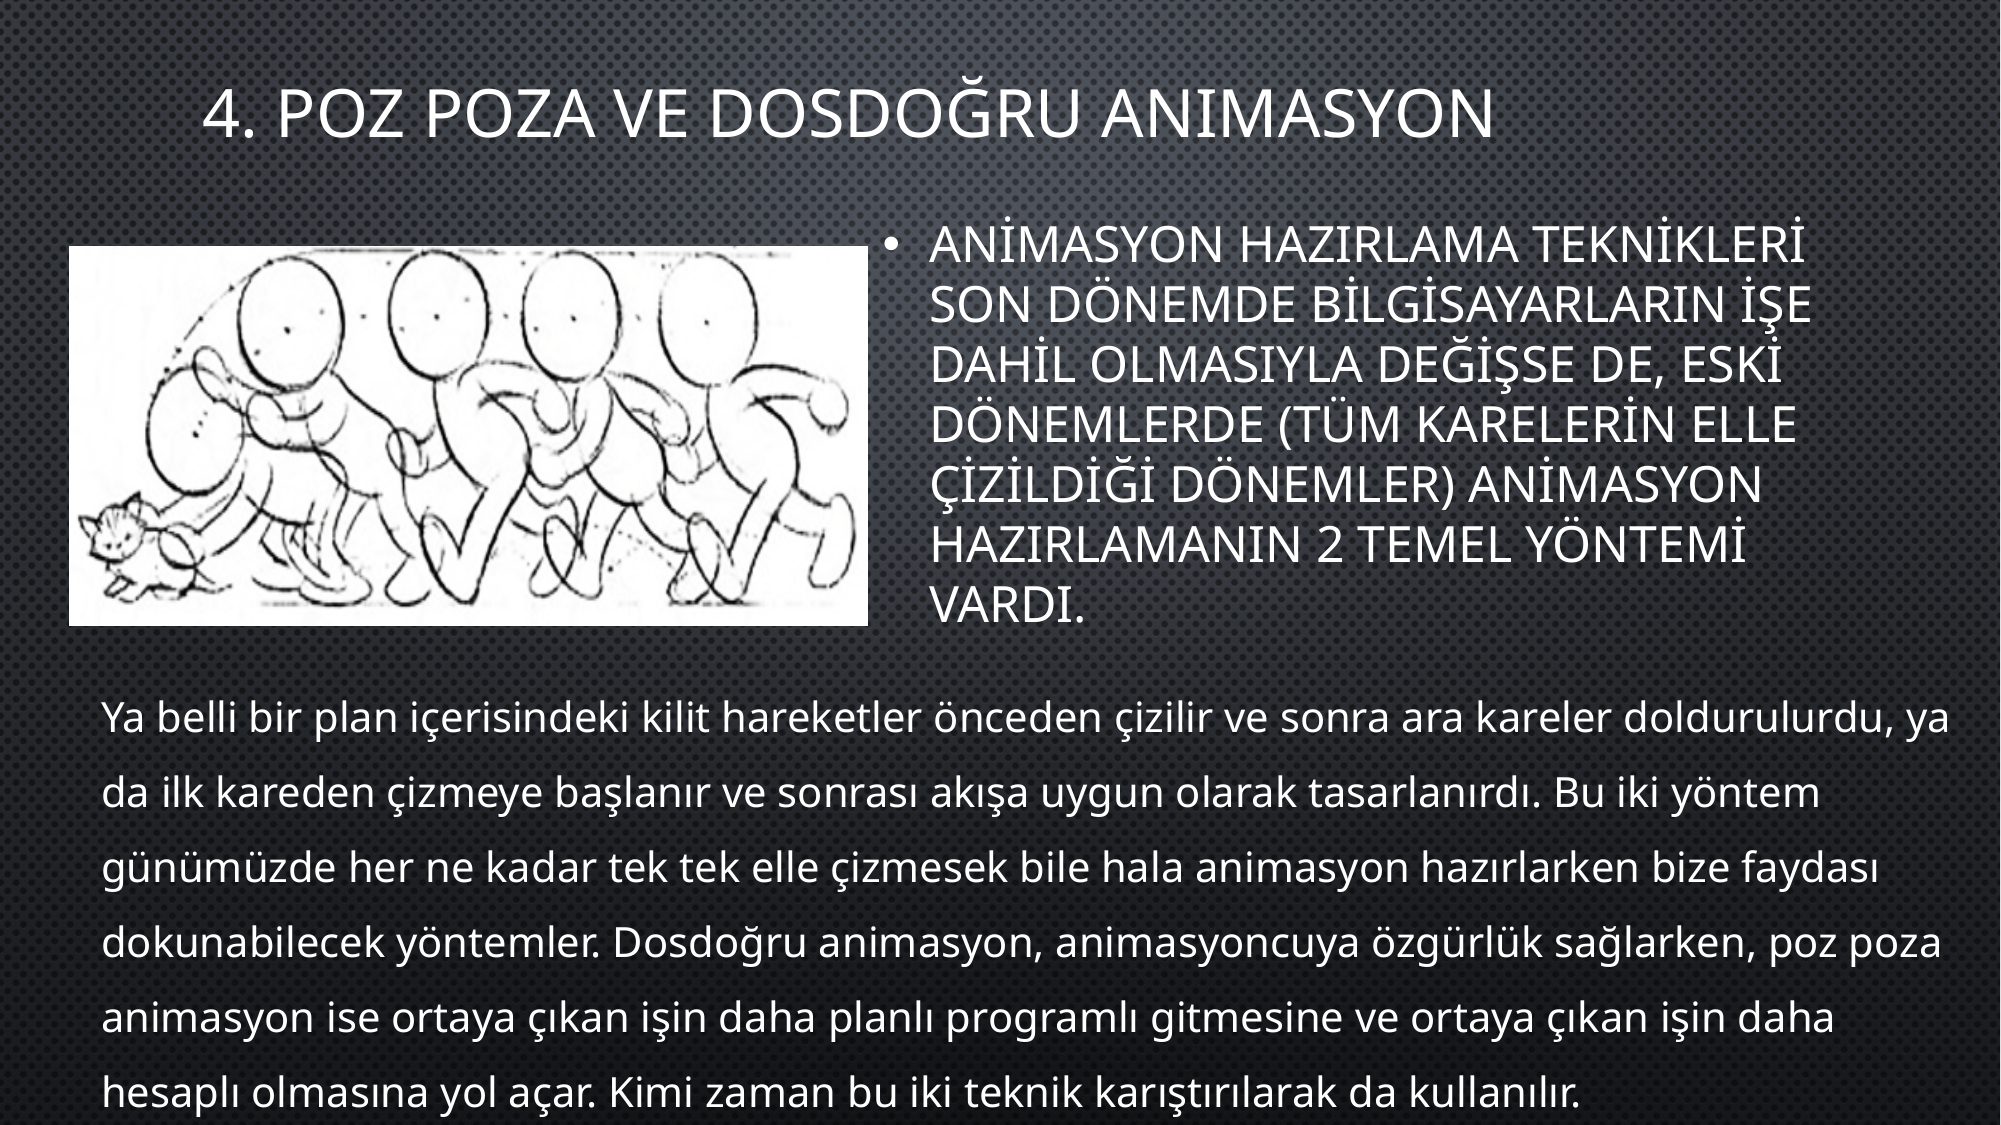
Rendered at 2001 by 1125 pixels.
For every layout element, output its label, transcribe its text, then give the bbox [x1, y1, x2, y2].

list Animasyon hazırlama teknikleri son dönemde bilgisayarların işe dahil olmasıyla değişse de, eski dönemlerde (tüm karelerin elle çizildiği dönemler) animasyon hazırlamanın 2 temel yöntemi vardı. [867, 166, 1869, 658]
text_box Ya belli bir plan içerisindeki kilit hareketler önceden çizilir ve sonra ara kareler doldurulurdu, ya da ilk kareden çizmeye başlanır ve sonrası akışa uygun olarak tasarlanırdı. Bu iki yöntem günümüzde her ne kadar tek tek elle çizmesek bile hala animasyon hazırlarken bize faydası dokunabilecek yöntemler. Dosdoğru animasyon, animasyoncuya özgürlük sağlarken, poz poza animasyon ise ortaya çıkan işin daha planlı programlı gitmesine ve ortaya çıkan işin daha hesaplı olmasına yol açar. Kimi zaman bu iki teknik karıştırılarak da kullanılır. [86, 658, 1975, 1124]
title 4. Poz poza ve Dosdoğru animasyon [187, 0, 1813, 246]
picture [69, 246, 868, 627]
